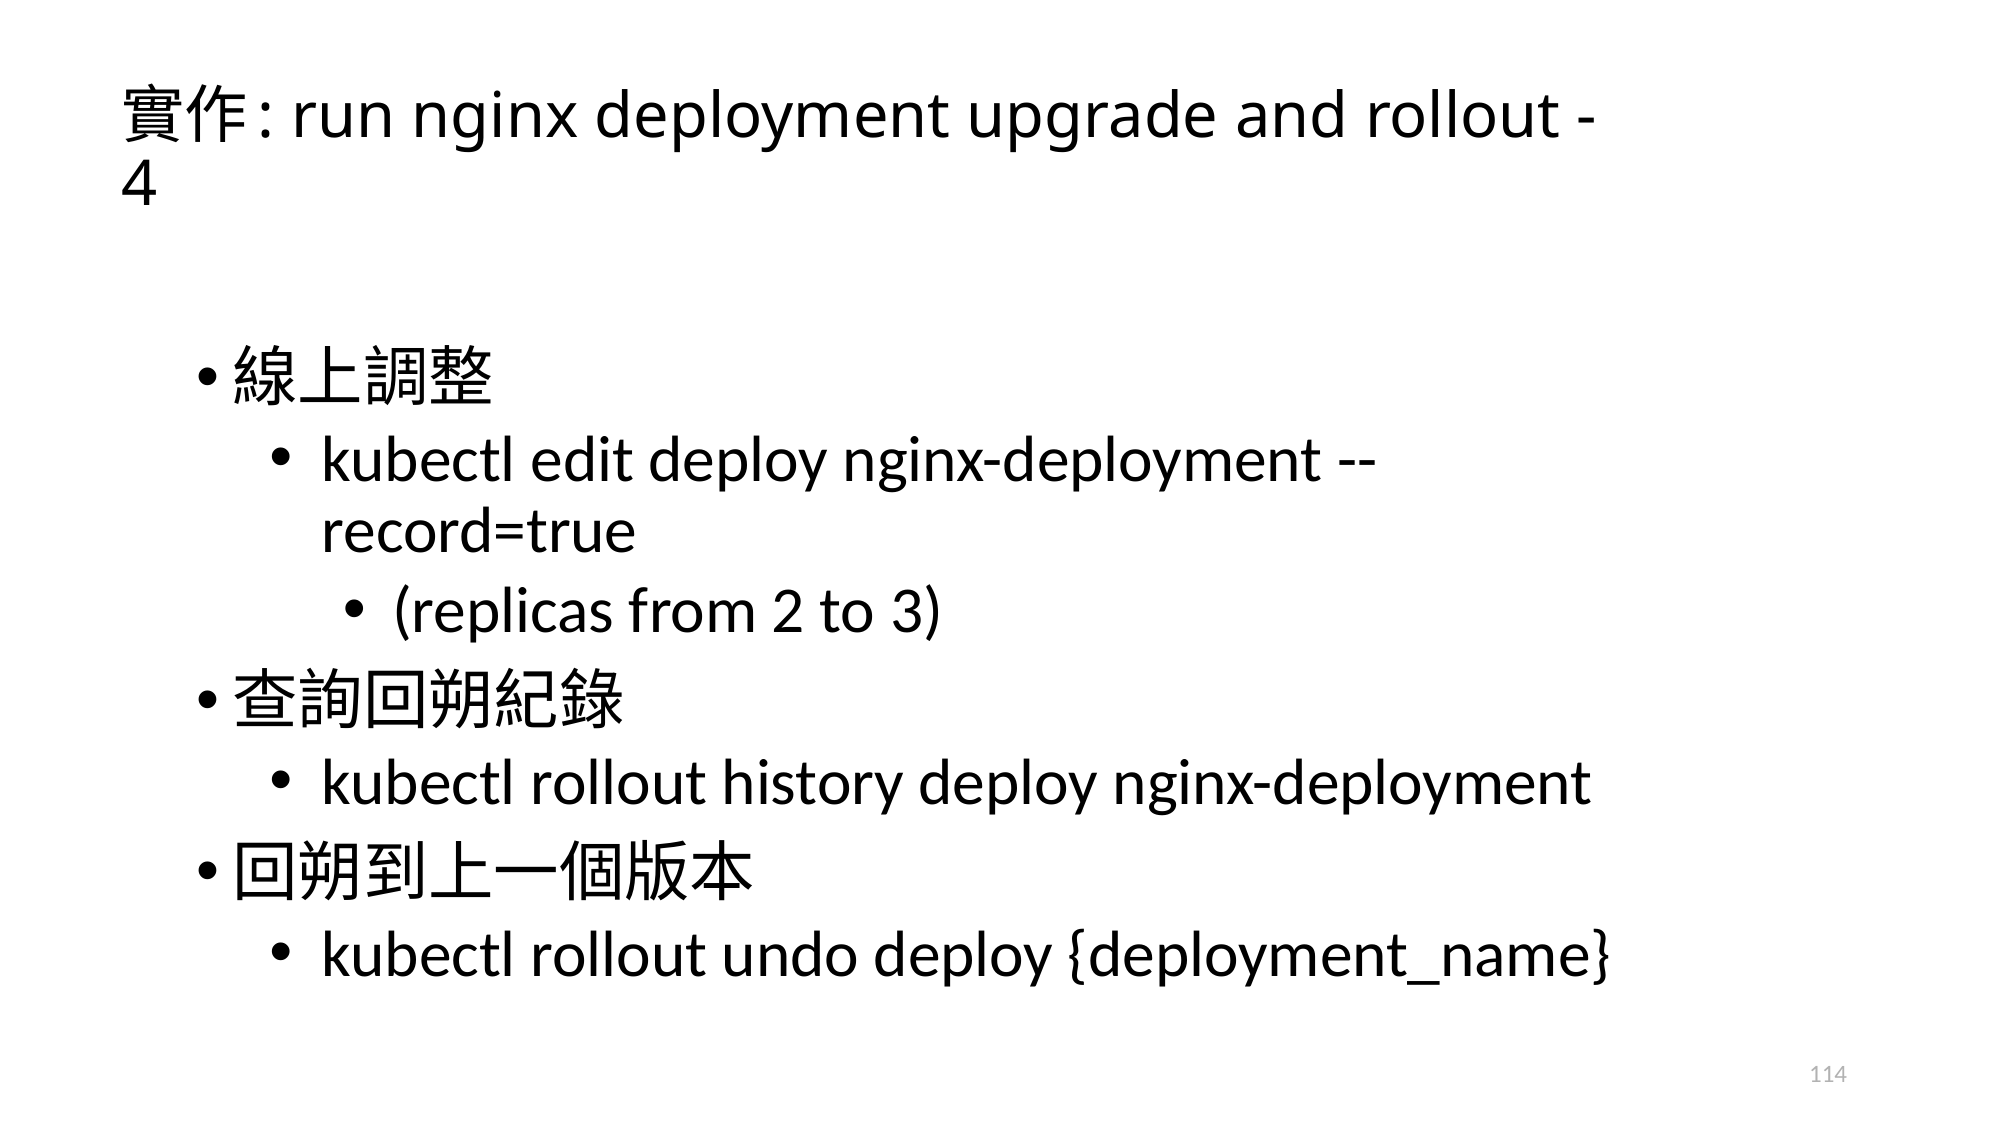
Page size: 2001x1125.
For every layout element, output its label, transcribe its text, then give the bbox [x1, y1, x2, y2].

slide_number 114 [1412, 1042, 1863, 1103]
title 實作: run nginx deployment upgrade and rollout -4 [106, 74, 1649, 304]
list 線上調整 kubectl edit deploy nginx-deployment --record=true (replicas from 2 to 3) 查詢回朔紀錄 kubectl rollout history deploy nginx-deployment 回朔到上一個版本 kubectl rollout undo deploy {deployment_name} [181, 336, 1649, 1025]
